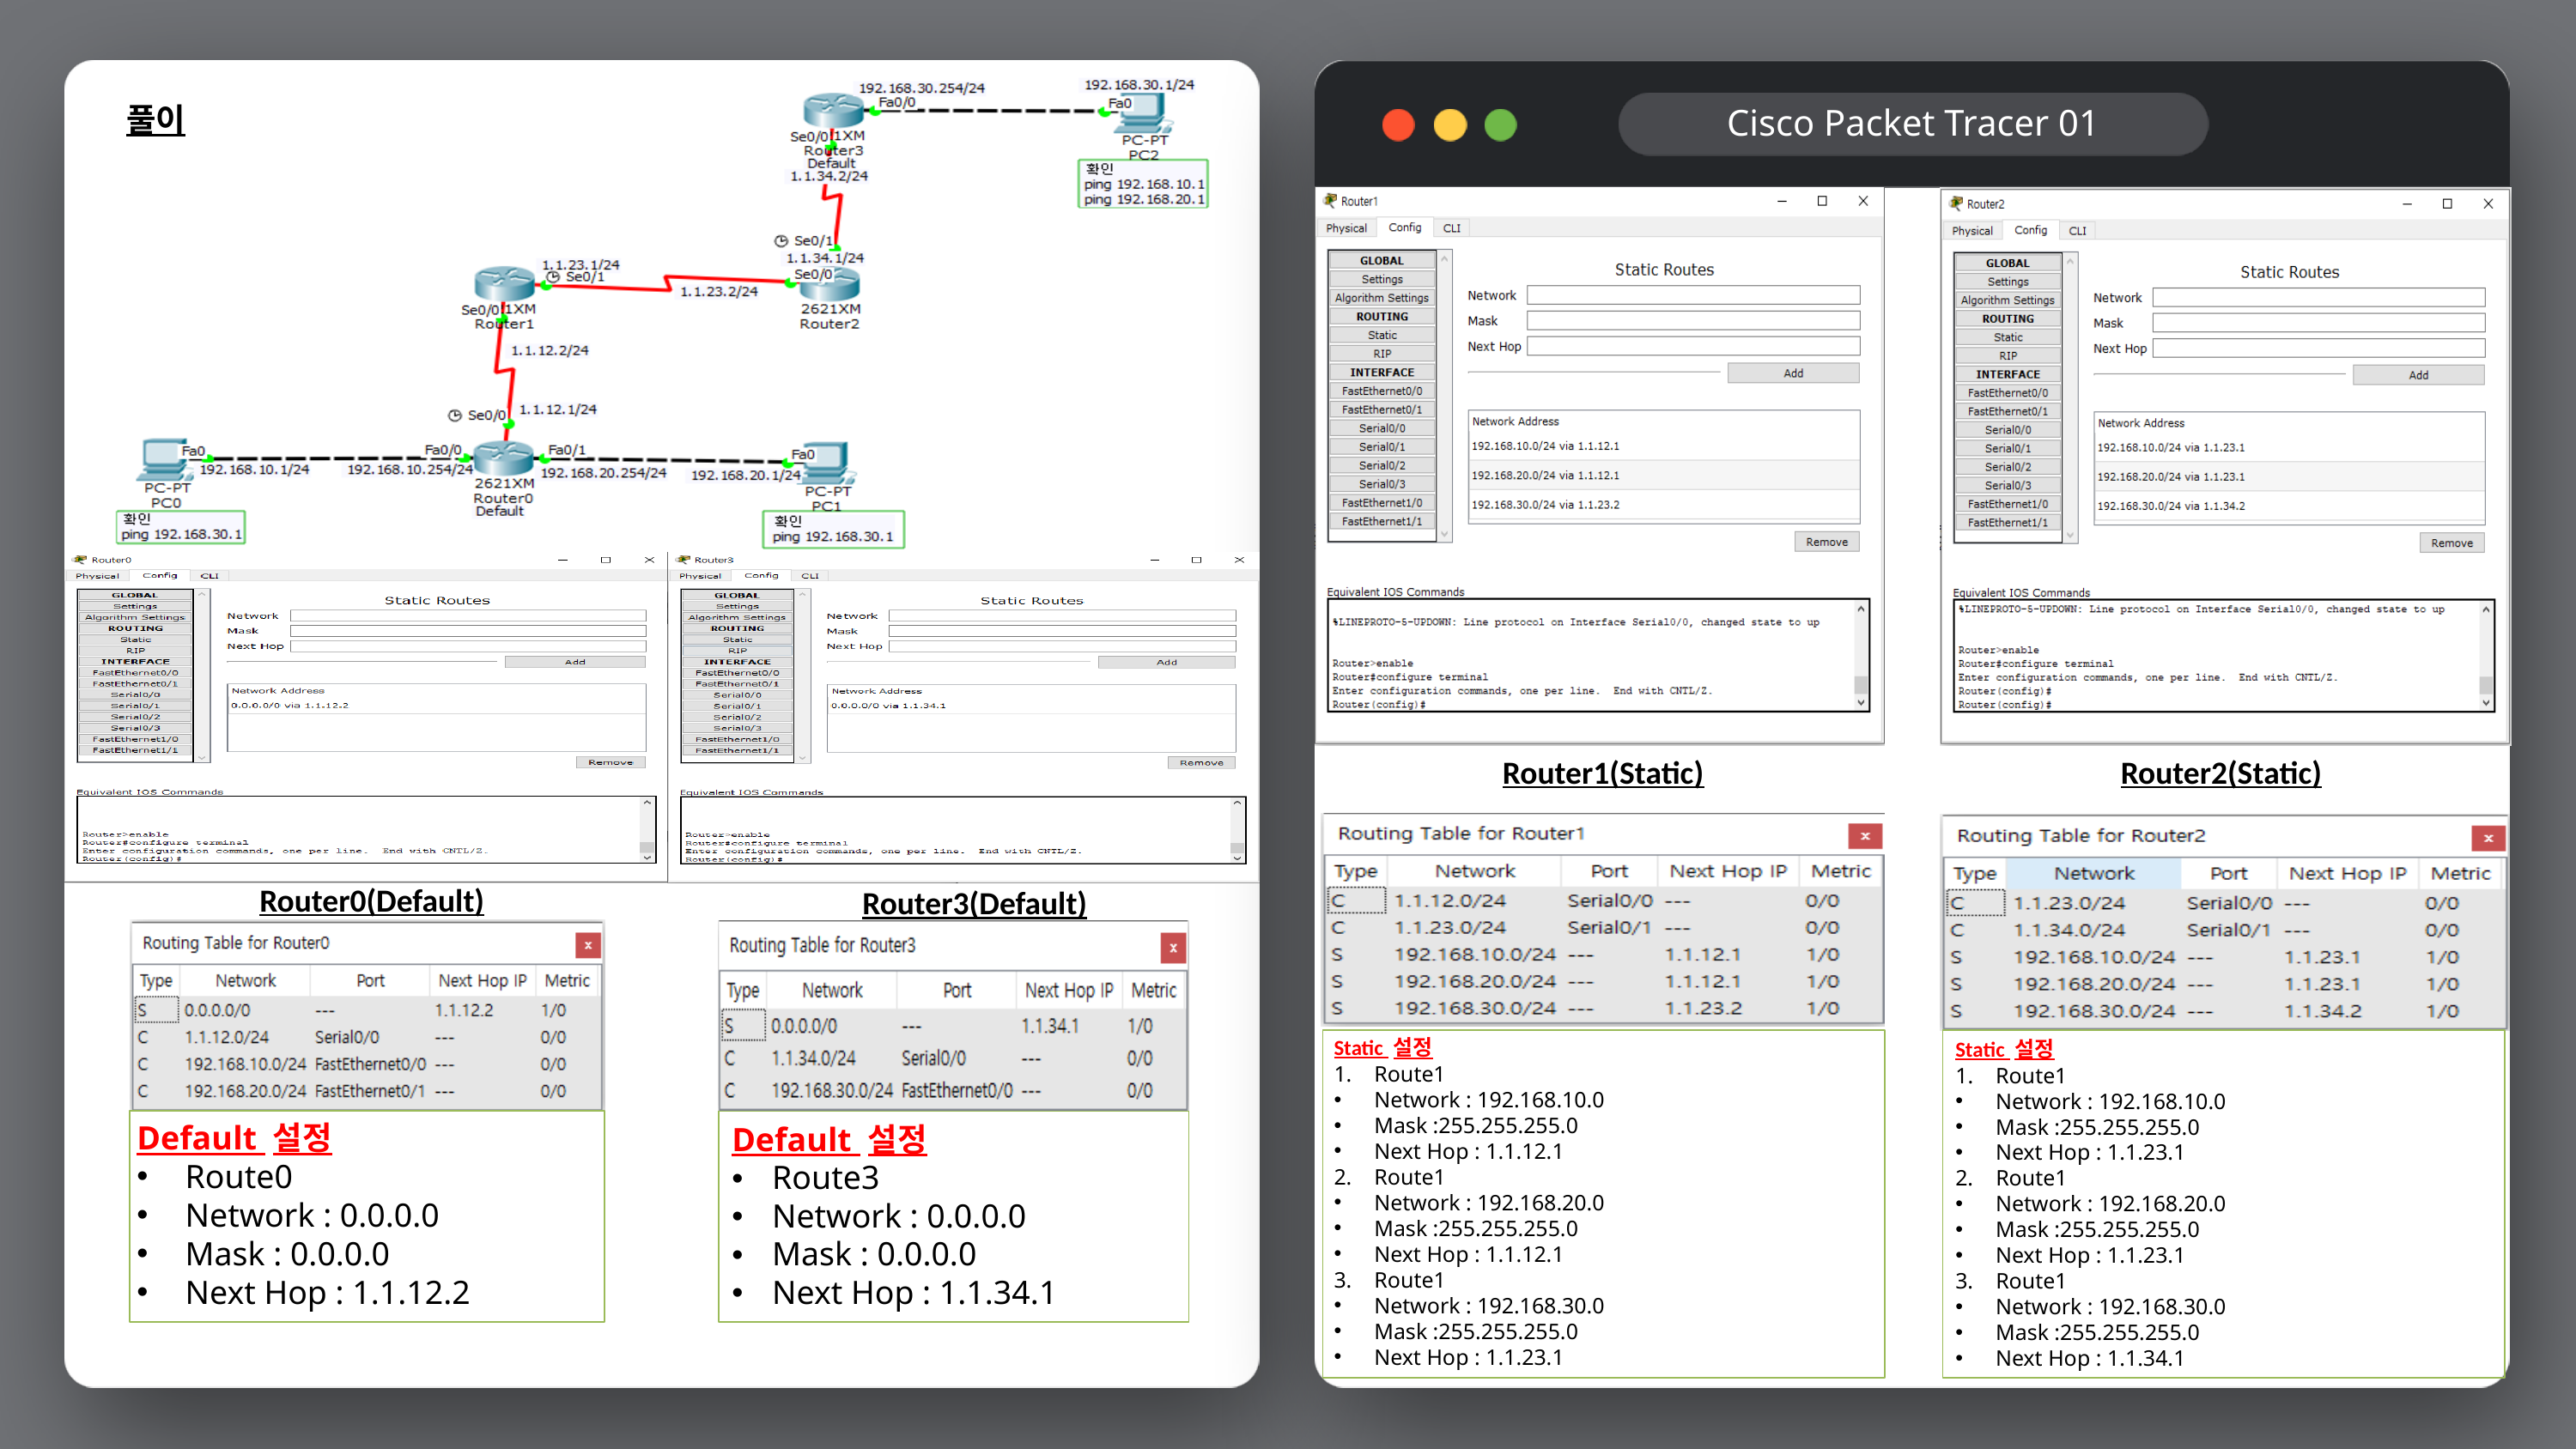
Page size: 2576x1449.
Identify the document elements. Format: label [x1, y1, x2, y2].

picture [64, 60, 1260, 1388]
picture [1314, 60, 2512, 1388]
